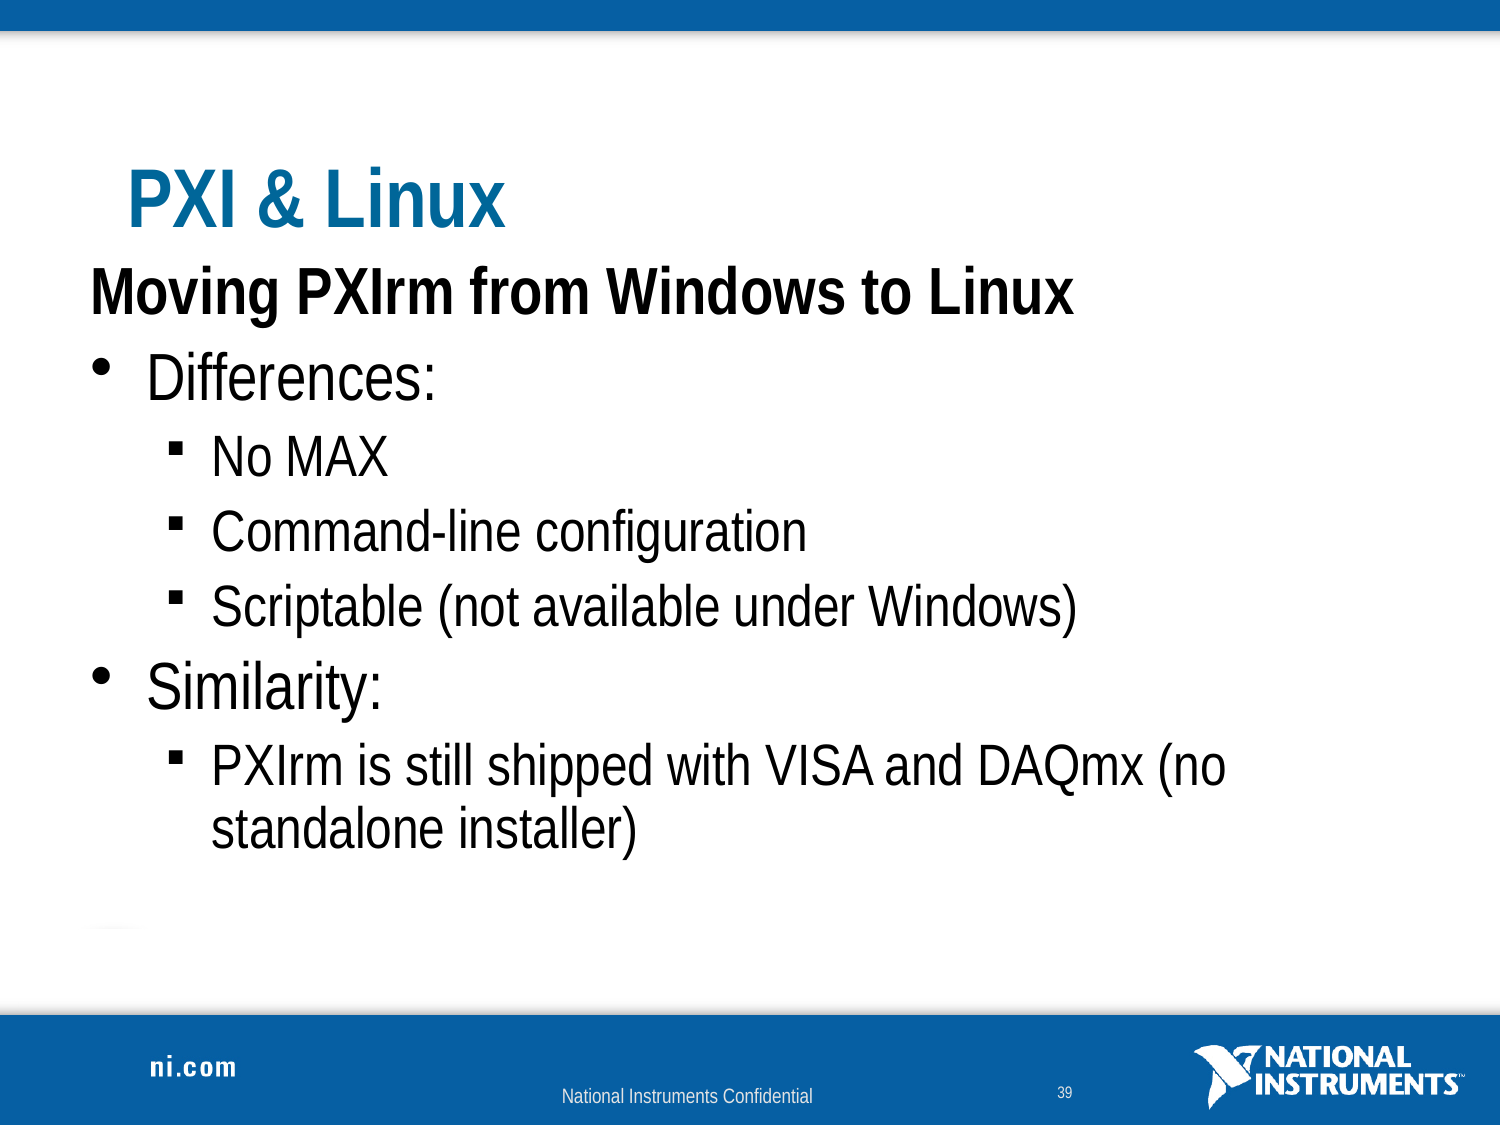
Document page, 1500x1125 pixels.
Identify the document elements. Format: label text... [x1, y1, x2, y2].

picture [0, 0, 1500, 1125]
list Moving PXIrm from Windows to Linux Differences: No MAX Command-line configuration Scriptable (not available under Windows) Similarity: PXIrm is still shipped with VISA and DAQmx (no standalone installer) [74, 249, 1426, 1006]
title PXI & Linux [112, 99, 1388, 249]
